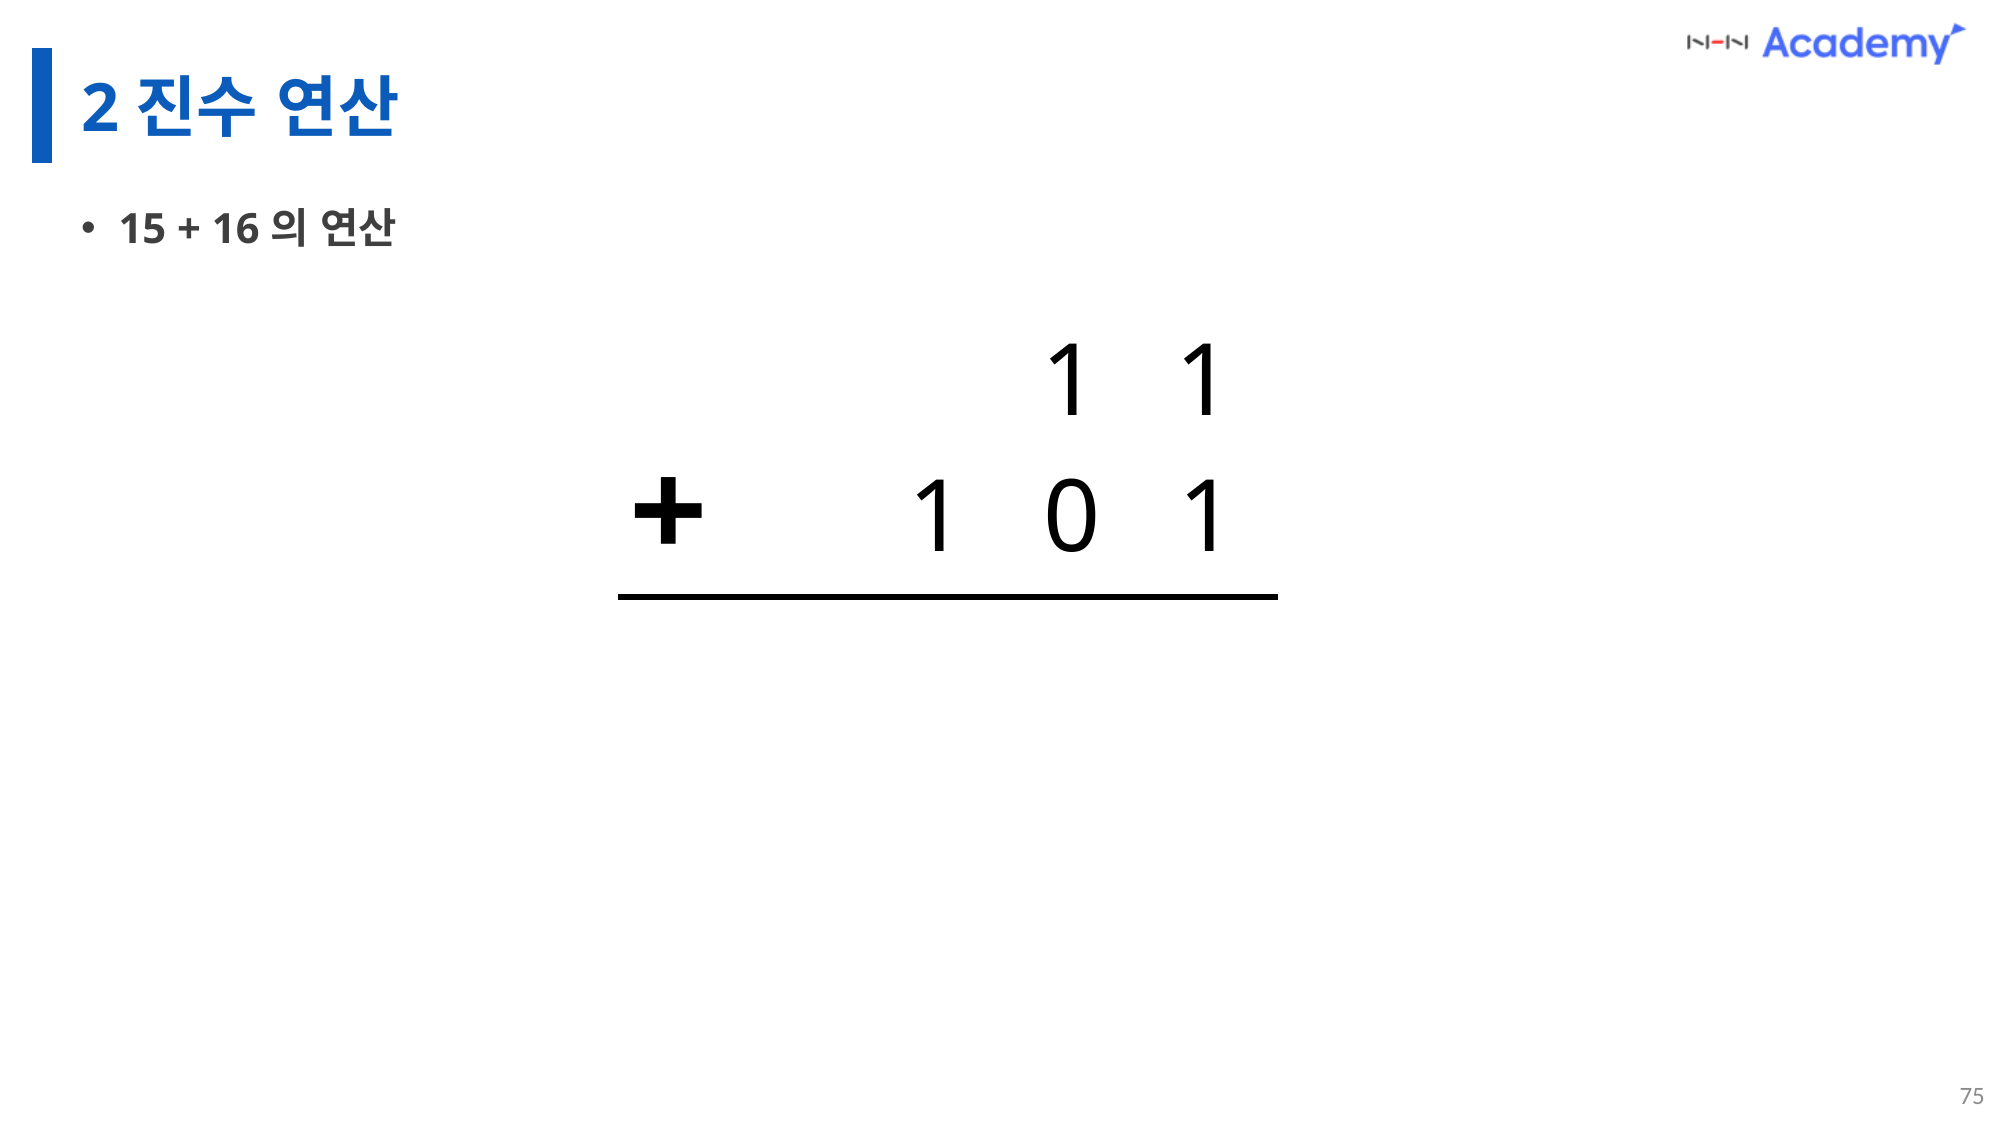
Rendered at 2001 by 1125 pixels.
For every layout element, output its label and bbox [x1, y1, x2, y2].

text_box [1026, 307, 1249, 443]
title [66, 49, 1934, 162]
picture [1682, 19, 1991, 69]
text_box [894, 444, 1252, 579]
list [66, 187, 1934, 1076]
slide_number [1933, 1065, 2000, 1125]
text_box [614, 414, 724, 595]
